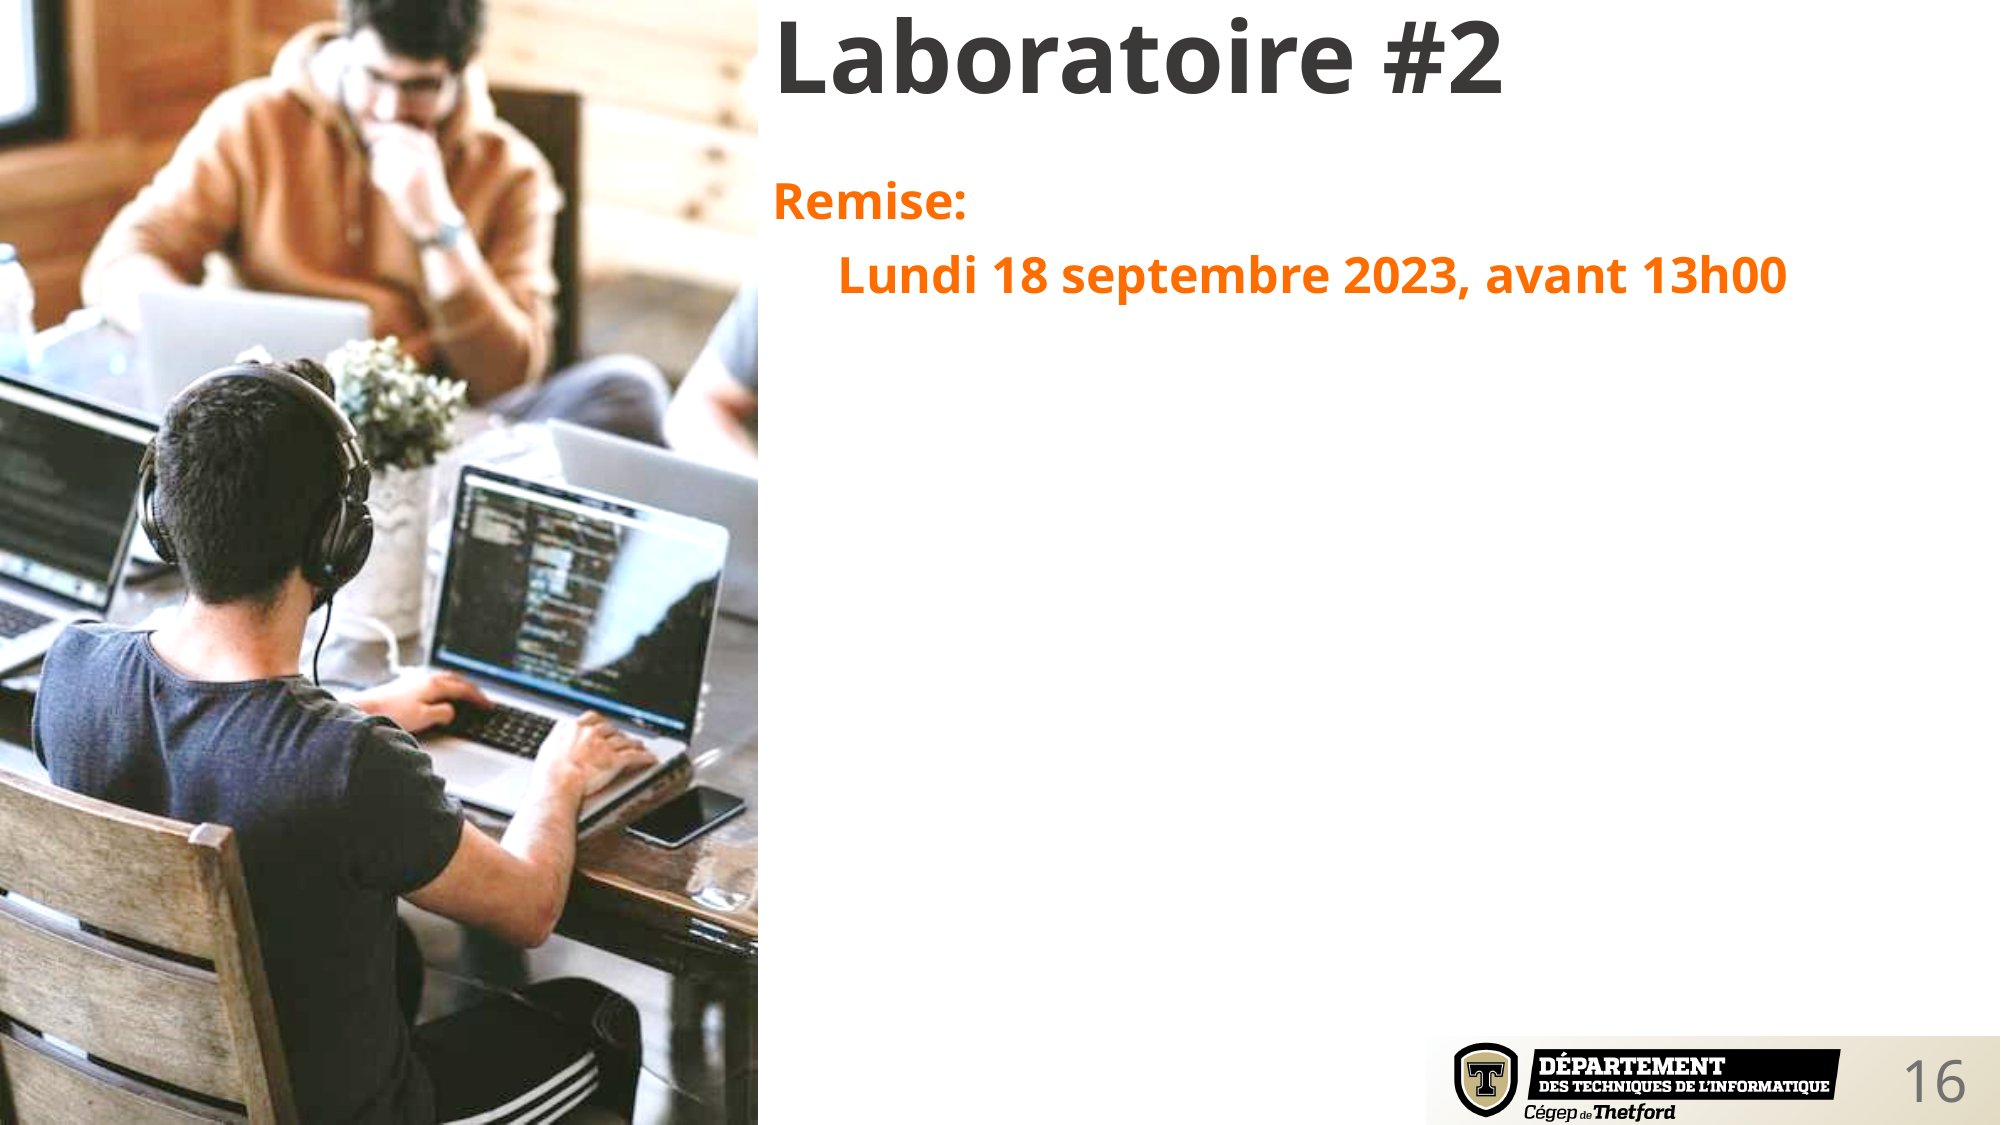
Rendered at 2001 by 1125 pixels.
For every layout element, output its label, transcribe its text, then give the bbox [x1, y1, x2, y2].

picture [1426, 1036, 1870, 1125]
subtitle Remise: Lundi 18 septembre 2023, avant 13h00 [758, 168, 2000, 1028]
title Laboratoire #2 [758, 0, 2000, 126]
picture [0, 0, 758, 1125]
